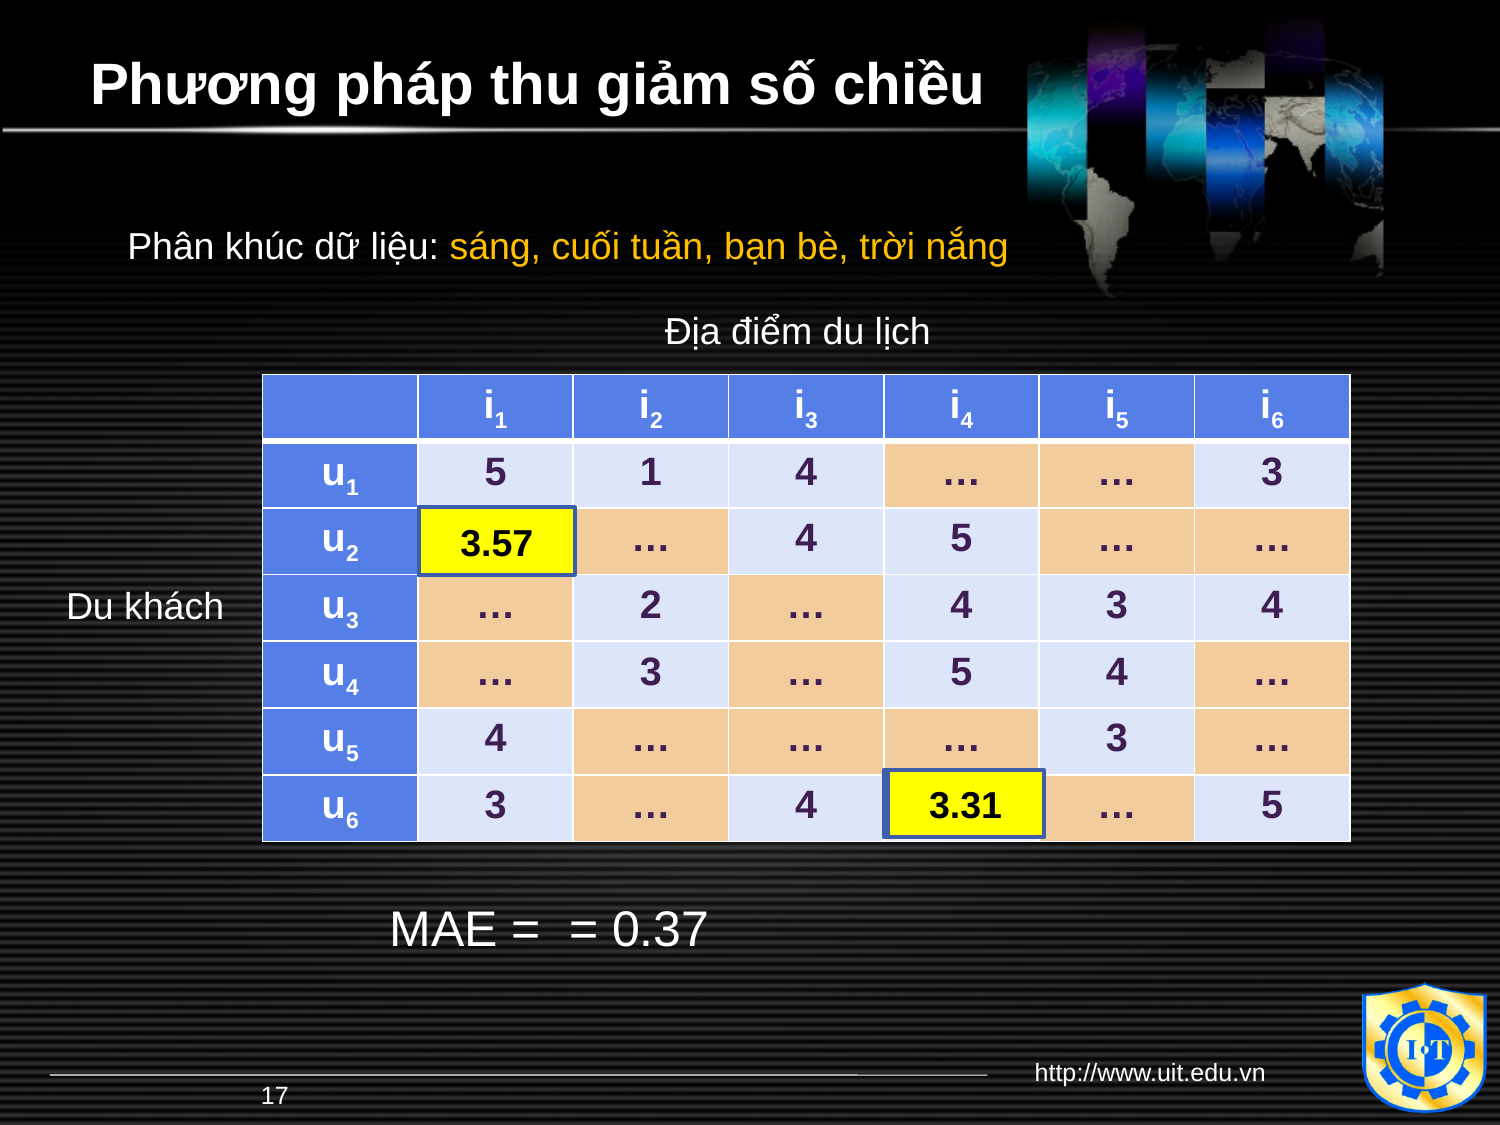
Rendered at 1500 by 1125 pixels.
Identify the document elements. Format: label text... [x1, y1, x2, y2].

slide_number 17 [245, 1072, 459, 1113]
text_box 3.57 [417, 505, 577, 577]
table_cell … [419, 642, 572, 707]
table_cell 4 [729, 776, 883, 841]
table_cell 4 [1040, 642, 1194, 707]
table_cell 3 [419, 776, 572, 841]
table_cell 5 [885, 642, 1038, 707]
table_cell … [729, 642, 883, 707]
table_header i6 [1195, 375, 1349, 438]
table_cell … [574, 709, 728, 774]
table_header [263, 375, 417, 438]
table_cell … [1040, 444, 1194, 507]
table_cell … [419, 577, 572, 640]
table_cell … [1195, 709, 1349, 774]
table_cell 2 [574, 575, 728, 640]
table_cell u2 [263, 509, 417, 574]
table_cell 4 [419, 709, 572, 774]
table_cell u3 [263, 575, 417, 640]
table_cell 4 [729, 444, 883, 507]
text_box Du khách [51, 574, 239, 635]
table_cell u4 [263, 642, 417, 707]
table_cell … [1040, 509, 1194, 574]
picture [0, 0, 1500, 1125]
table_cell 4 [729, 509, 883, 574]
table_cell u5 [263, 709, 417, 774]
table_cell 5 [885, 509, 1038, 574]
table_cell … [1195, 509, 1349, 574]
table_cell 1 [574, 444, 728, 507]
footer http://www.uit.edu.vn [987, 1049, 1282, 1100]
table_cell 5 [1195, 776, 1349, 841]
text_box 3.31 [885, 768, 1046, 839]
table_cell 3 [1195, 444, 1349, 507]
table_cell … [729, 709, 883, 774]
table_header i4 [885, 375, 1038, 438]
table_cell … [1195, 642, 1349, 707]
table_cell 4 [885, 575, 1038, 640]
table_cell u6 [263, 776, 417, 841]
table_cell … [885, 444, 1038, 507]
title Phương pháp thu giảm số chiều [75, 43, 1269, 119]
table_header i1 [419, 375, 572, 438]
table_cell 3 [1040, 575, 1194, 640]
table_header i3 [729, 375, 883, 438]
table_cell … [577, 509, 728, 574]
table_cell … [885, 709, 1038, 768]
table_cell 3 [1040, 709, 1194, 774]
text_box Phân khúc dữ liệu: sáng, cuối tuần, bạn bè, trời nắng [112, 214, 1050, 275]
table_header i5 [1040, 375, 1194, 438]
table_cell 4 [1195, 575, 1349, 640]
table_cell … [574, 776, 728, 841]
text_box Địa điểm du lịch [649, 299, 963, 360]
table_cell … [1040, 776, 1194, 841]
table_header i2 [574, 375, 728, 438]
table_cell 3 [574, 642, 728, 707]
table_cell u1 [263, 444, 417, 507]
table_cell … [729, 575, 883, 640]
table_cell 5 [419, 444, 572, 505]
